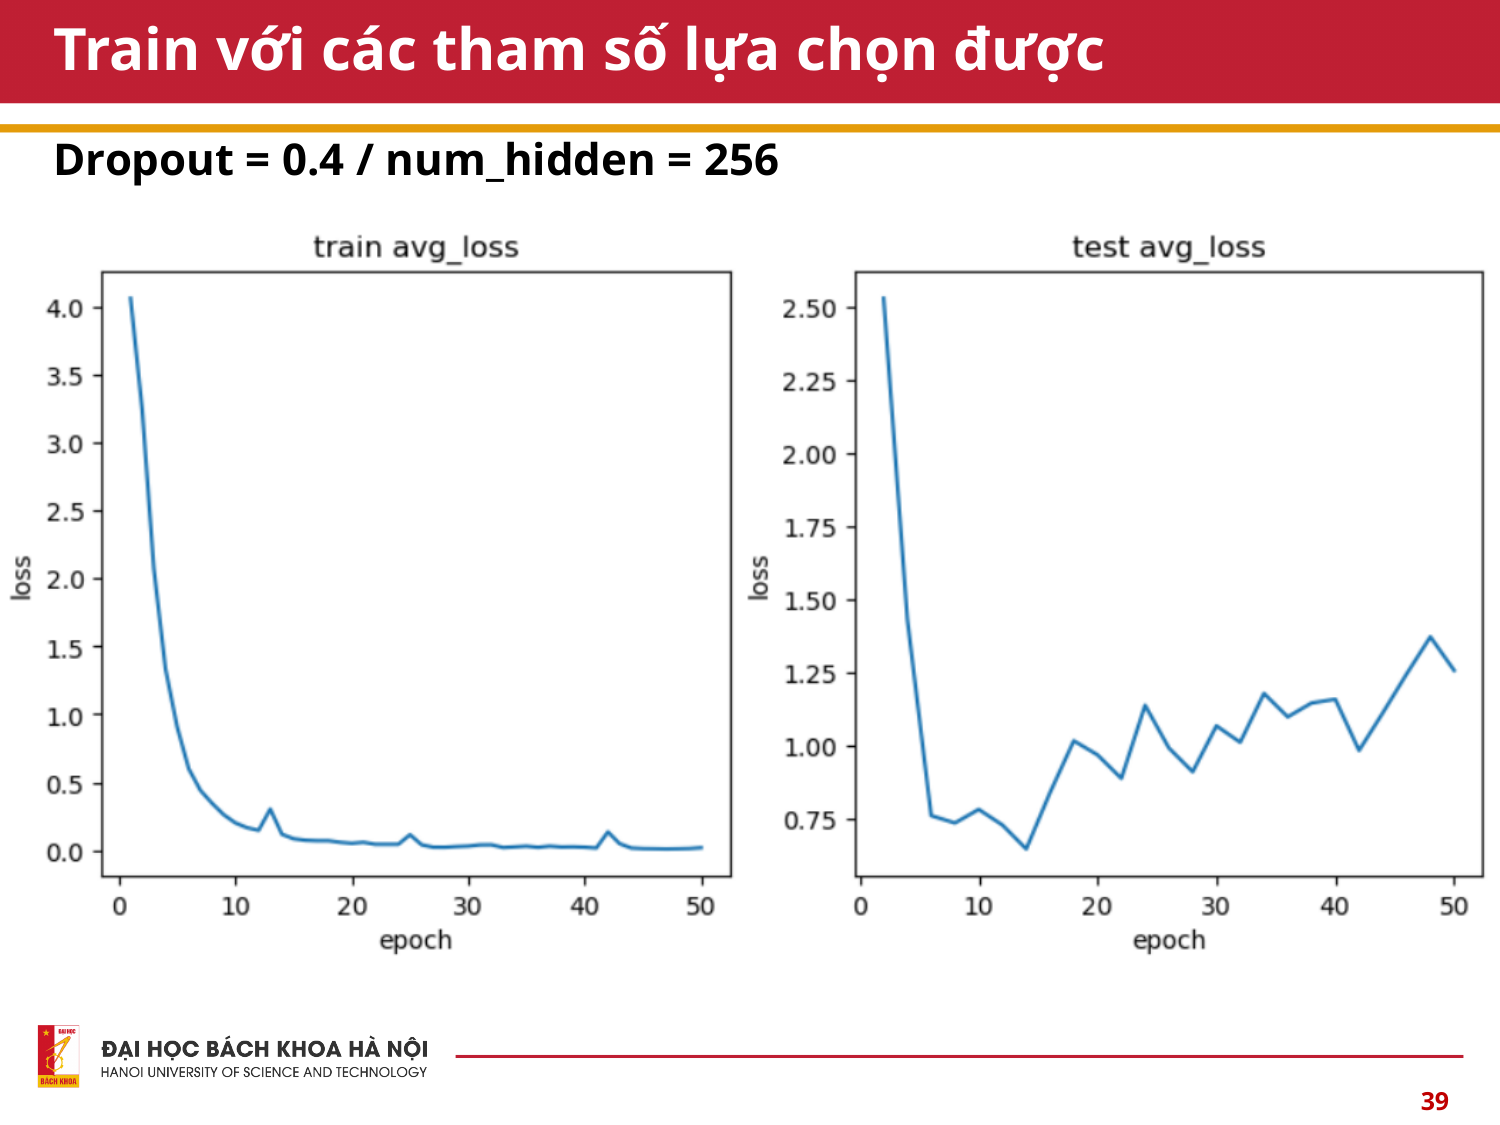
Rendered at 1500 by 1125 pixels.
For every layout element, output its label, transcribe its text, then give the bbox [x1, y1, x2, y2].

slide_number 39 [1126, 1078, 1464, 1125]
title Train với các tham số lựa chọn được [38, 12, 1462, 87]
text_box Dropout = 0.4 / num_hidden = 256 [38, 130, 1416, 218]
picture [0, 0, 1500, 1125]
